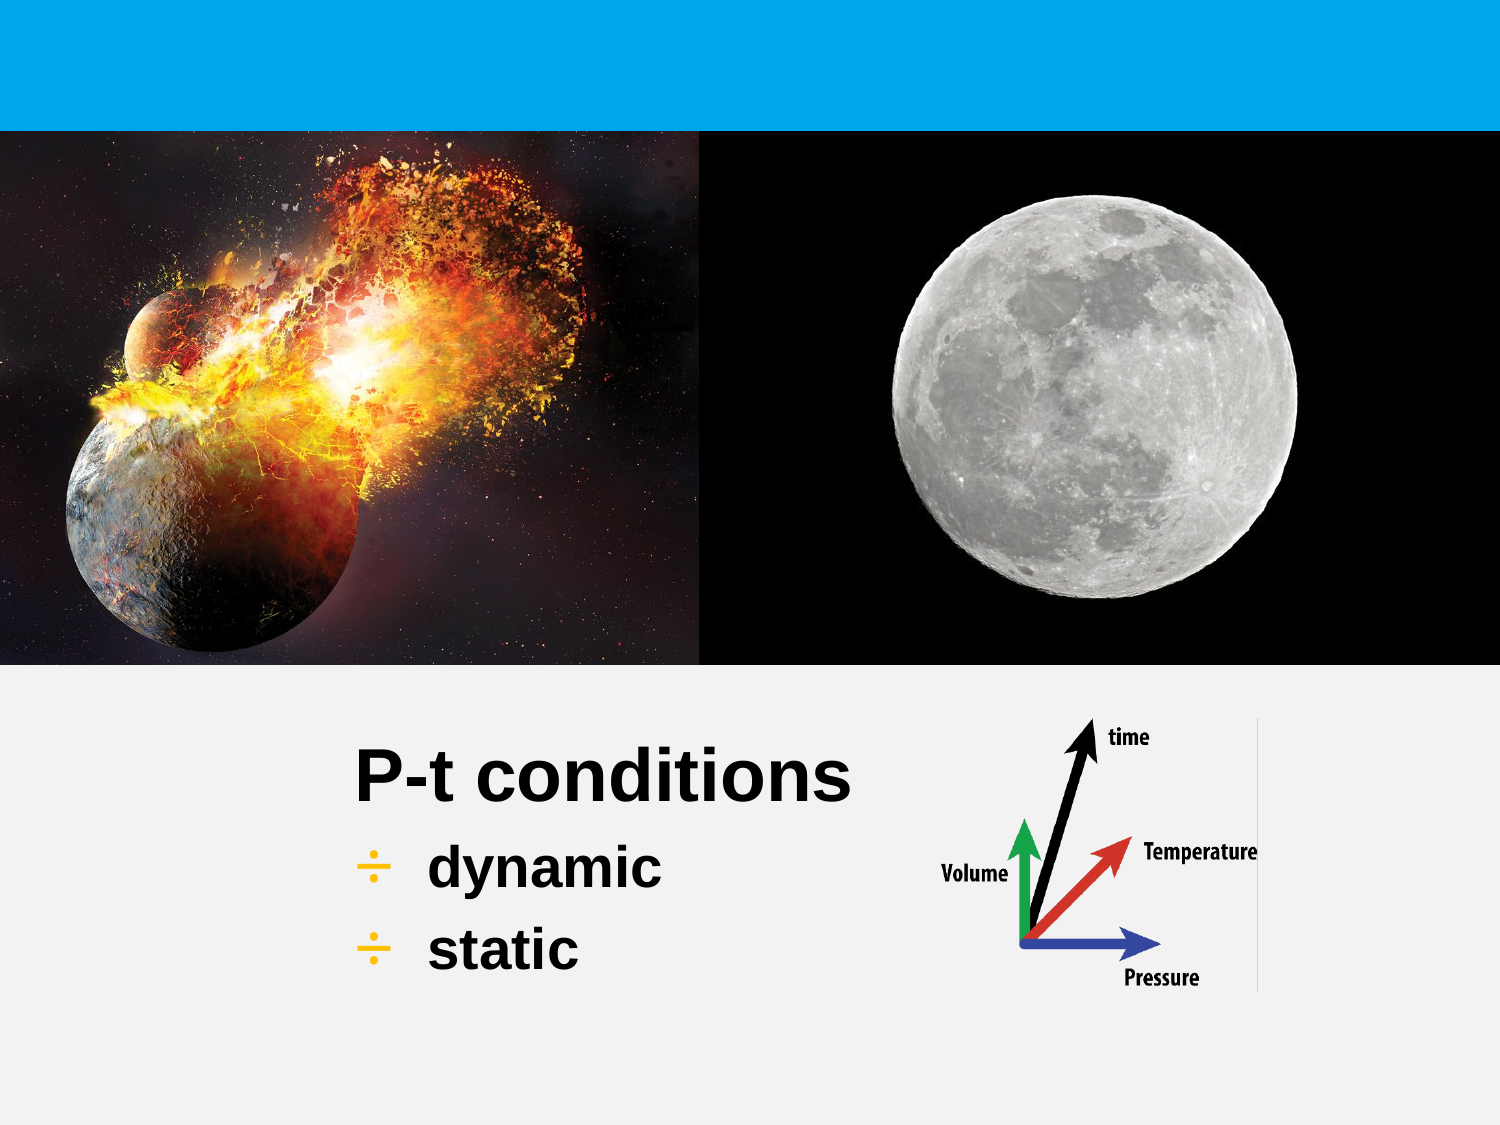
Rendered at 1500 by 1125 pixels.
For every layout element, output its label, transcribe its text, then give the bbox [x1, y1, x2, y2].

picture [941, 718, 1258, 992]
text_box P-t conditions dynamic static [339, 718, 1154, 1023]
text_box [0, 665, 1500, 1125]
picture [0, 132, 1500, 665]
